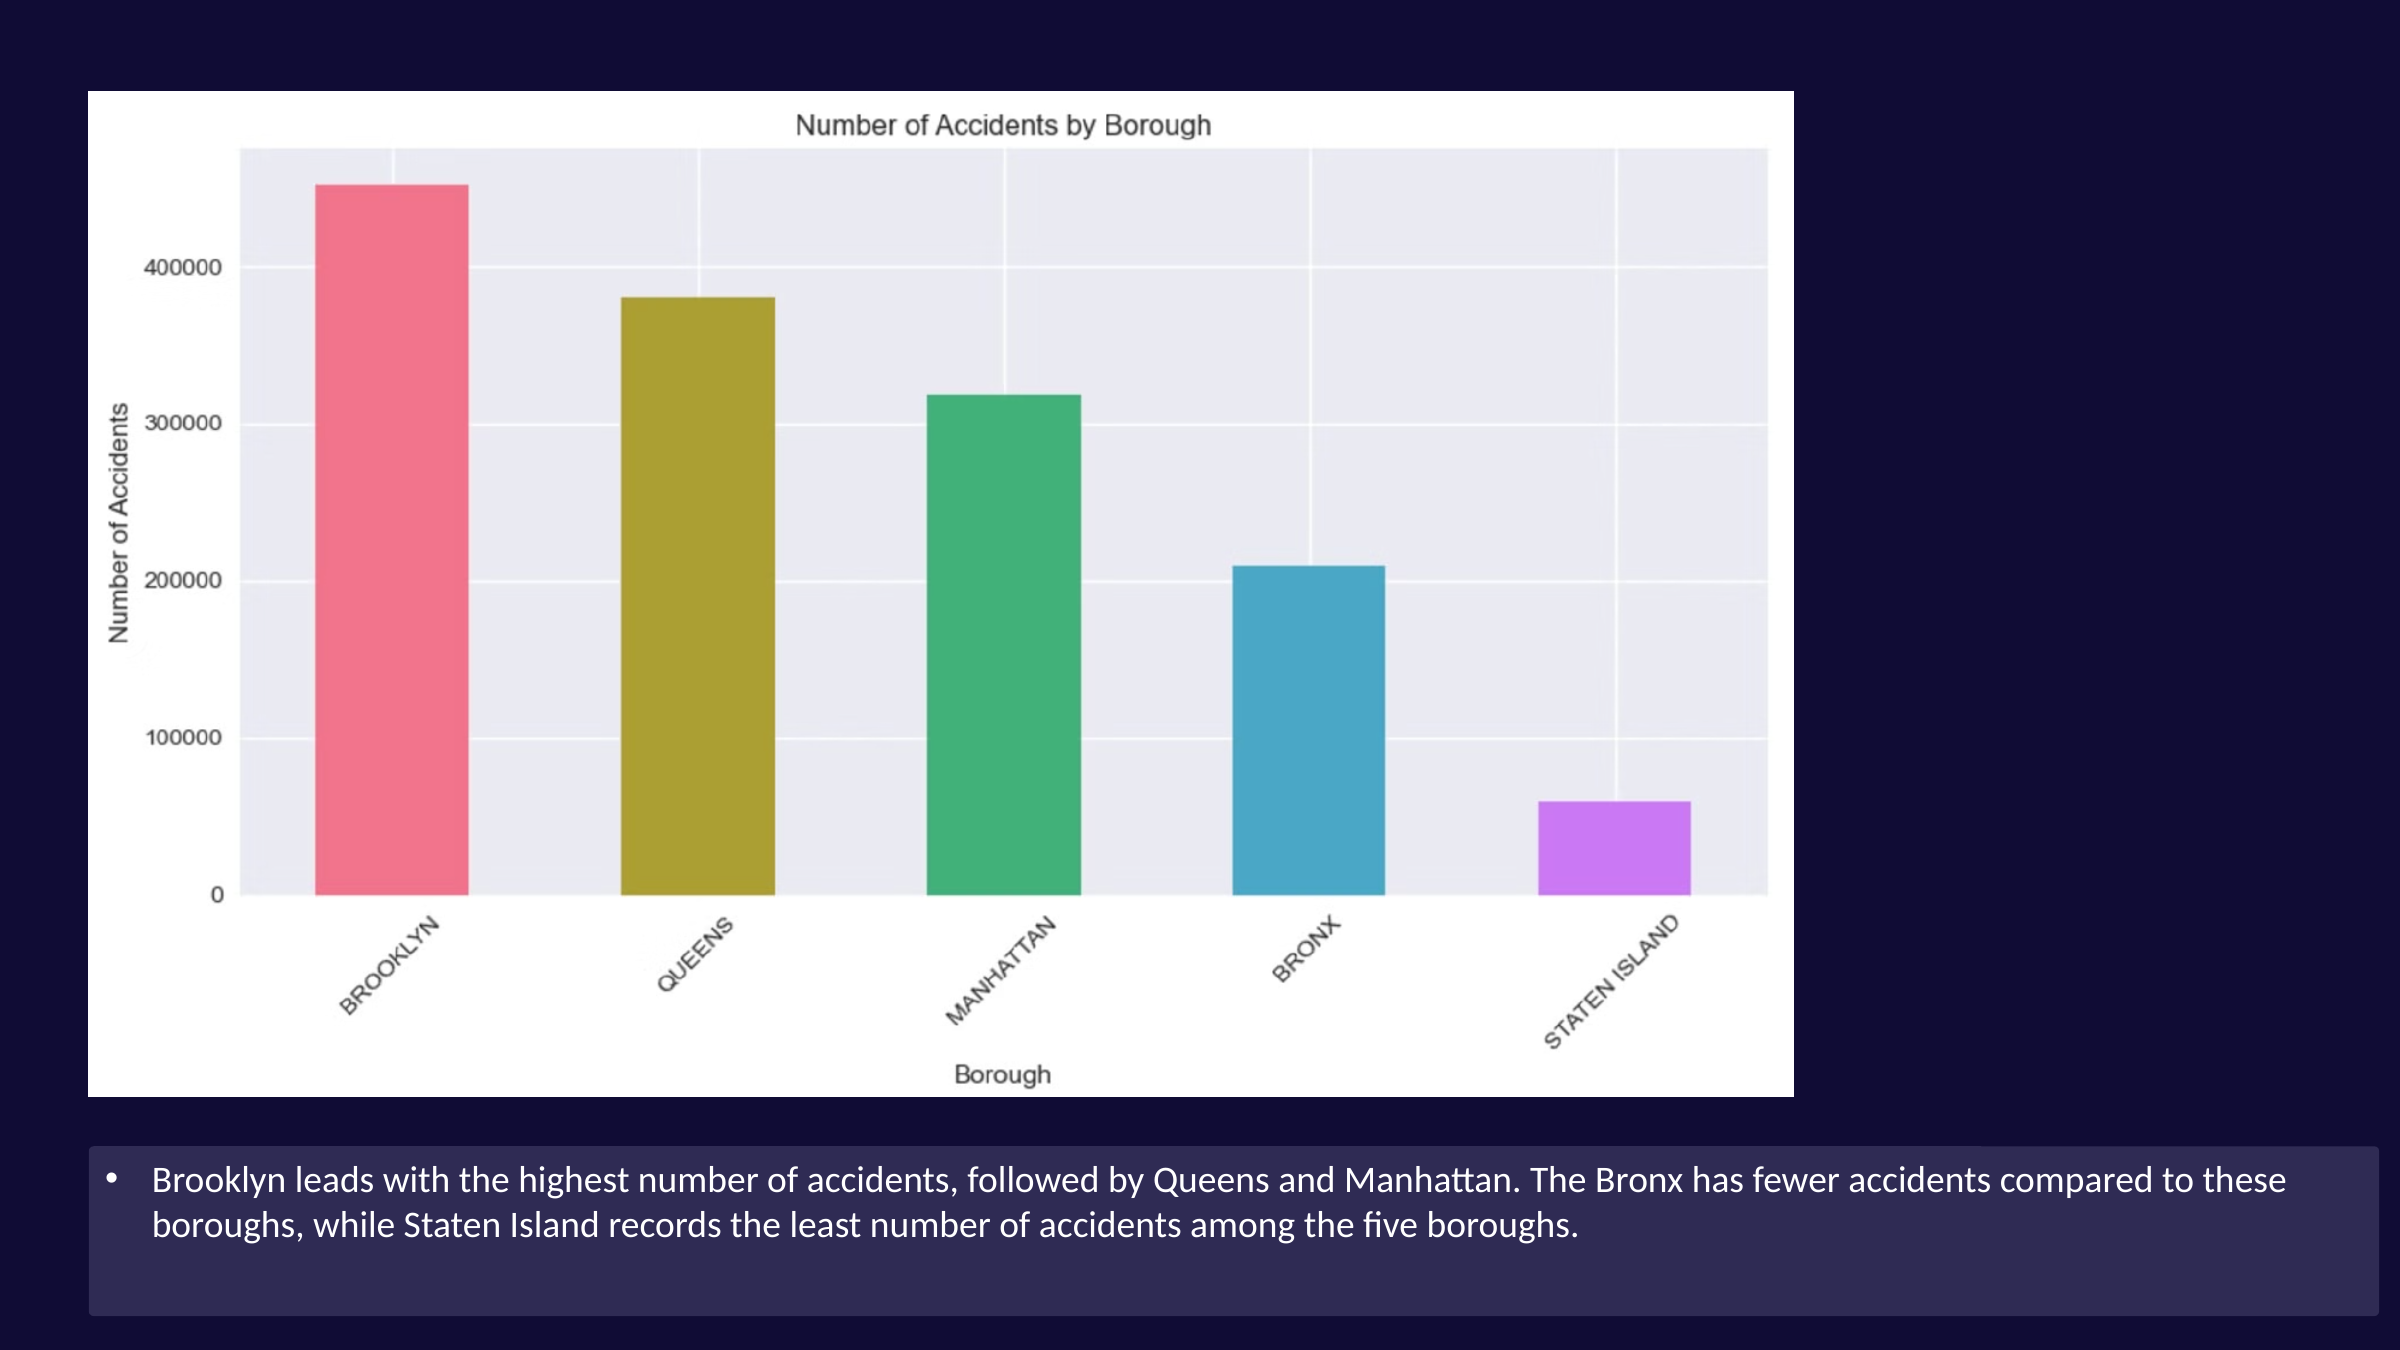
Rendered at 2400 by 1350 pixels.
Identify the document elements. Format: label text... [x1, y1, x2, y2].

text_box Brooklyn leads with the highest number of accidents, followed by Queens and Manhattan. The Bronx has fewer accidents compared to these boroughs, while Staten Island records the least number of accidents among the five boroughs. [88, 1146, 2380, 1317]
picture [88, 91, 1794, 1097]
